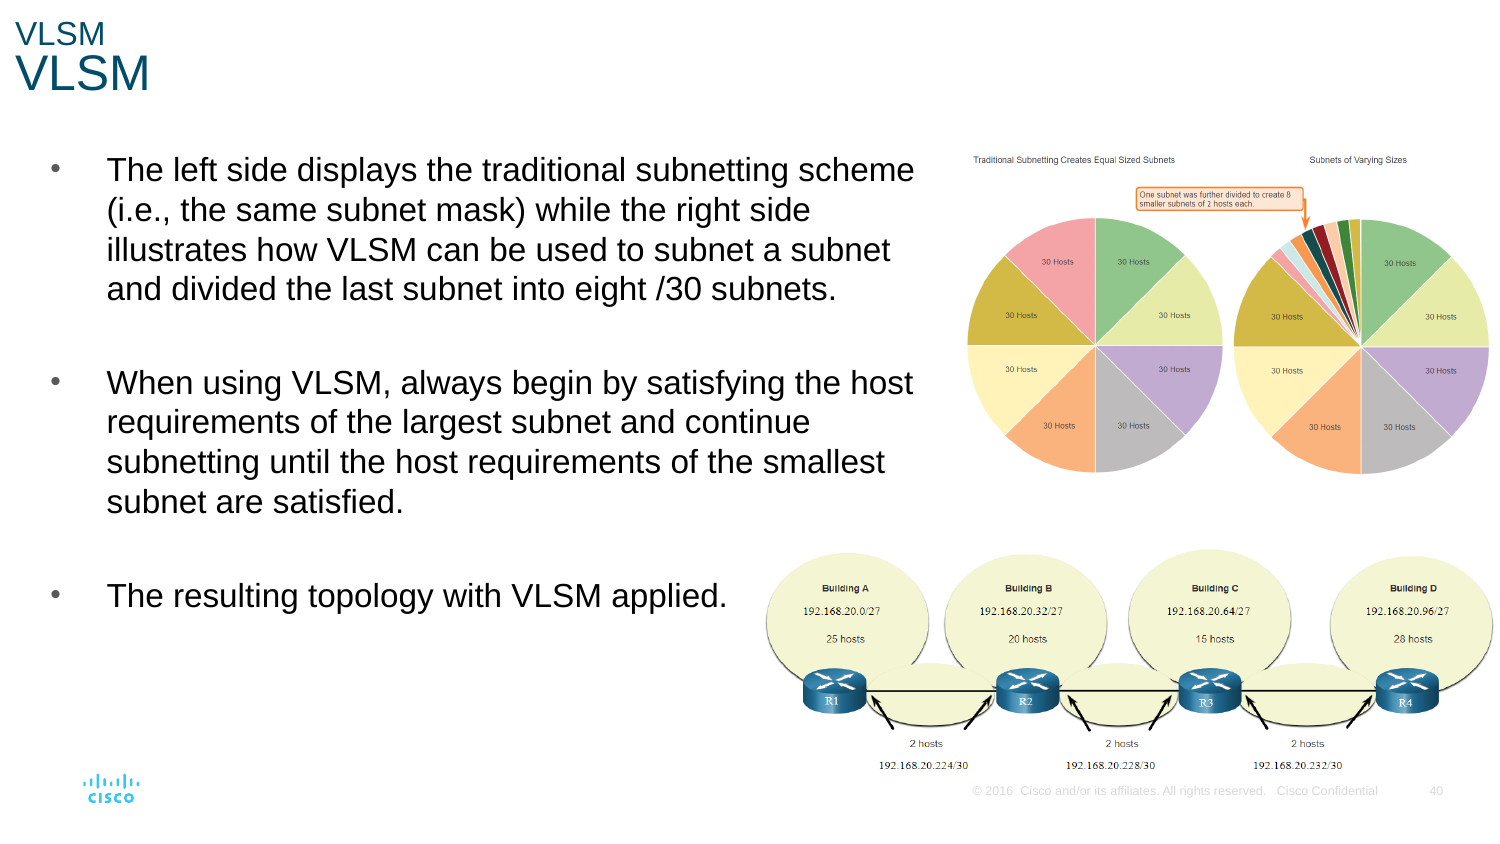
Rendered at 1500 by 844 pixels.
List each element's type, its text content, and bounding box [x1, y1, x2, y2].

picture [759, 543, 1496, 780]
list The left side displays the traditional subnetting scheme (i.e., the same subnet mask) while the right side illustrates how VLSM can be used to subnet a subnet and divided the last subnet into eight /30 subnets. When using VLSM, always begin by satisfying the host requirements of the largest subnet and continue subnetting until the host requirements of the smallest subnet are satisfied. The resulting topology with VLSM applied. [35, 140, 941, 536]
title VLSM VLSM [0, 0, 1369, 121]
picture [965, 154, 1491, 477]
